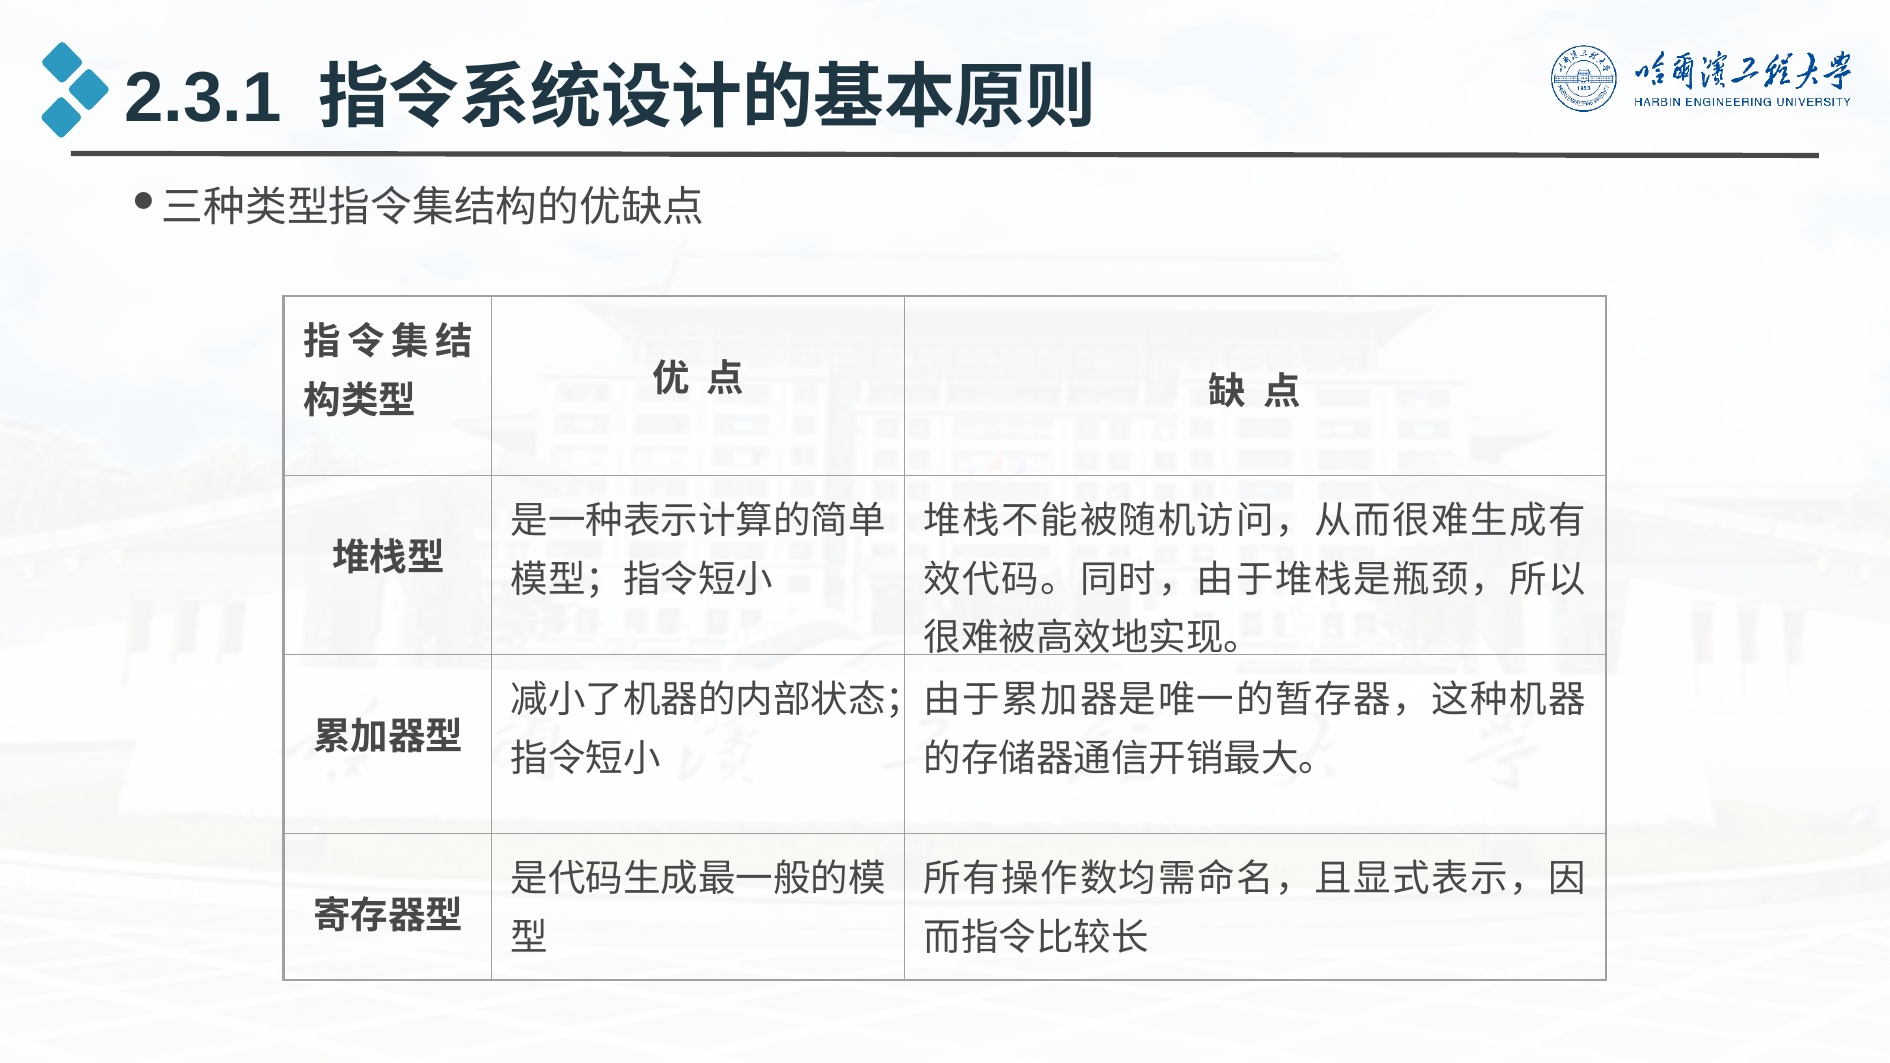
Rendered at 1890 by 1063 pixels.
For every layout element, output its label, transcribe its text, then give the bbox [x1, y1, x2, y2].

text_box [283, 295, 1607, 981]
text_box [41, 97, 82, 138]
text_box 三种类型指令集结构的优缺点 [117, 172, 1063, 238]
text_box [42, 42, 83, 83]
text_box 2.3.1 指令系统设计的基本原则 [109, 43, 1154, 144]
text_box [68, 69, 109, 110]
picture [1536, 28, 1865, 128]
